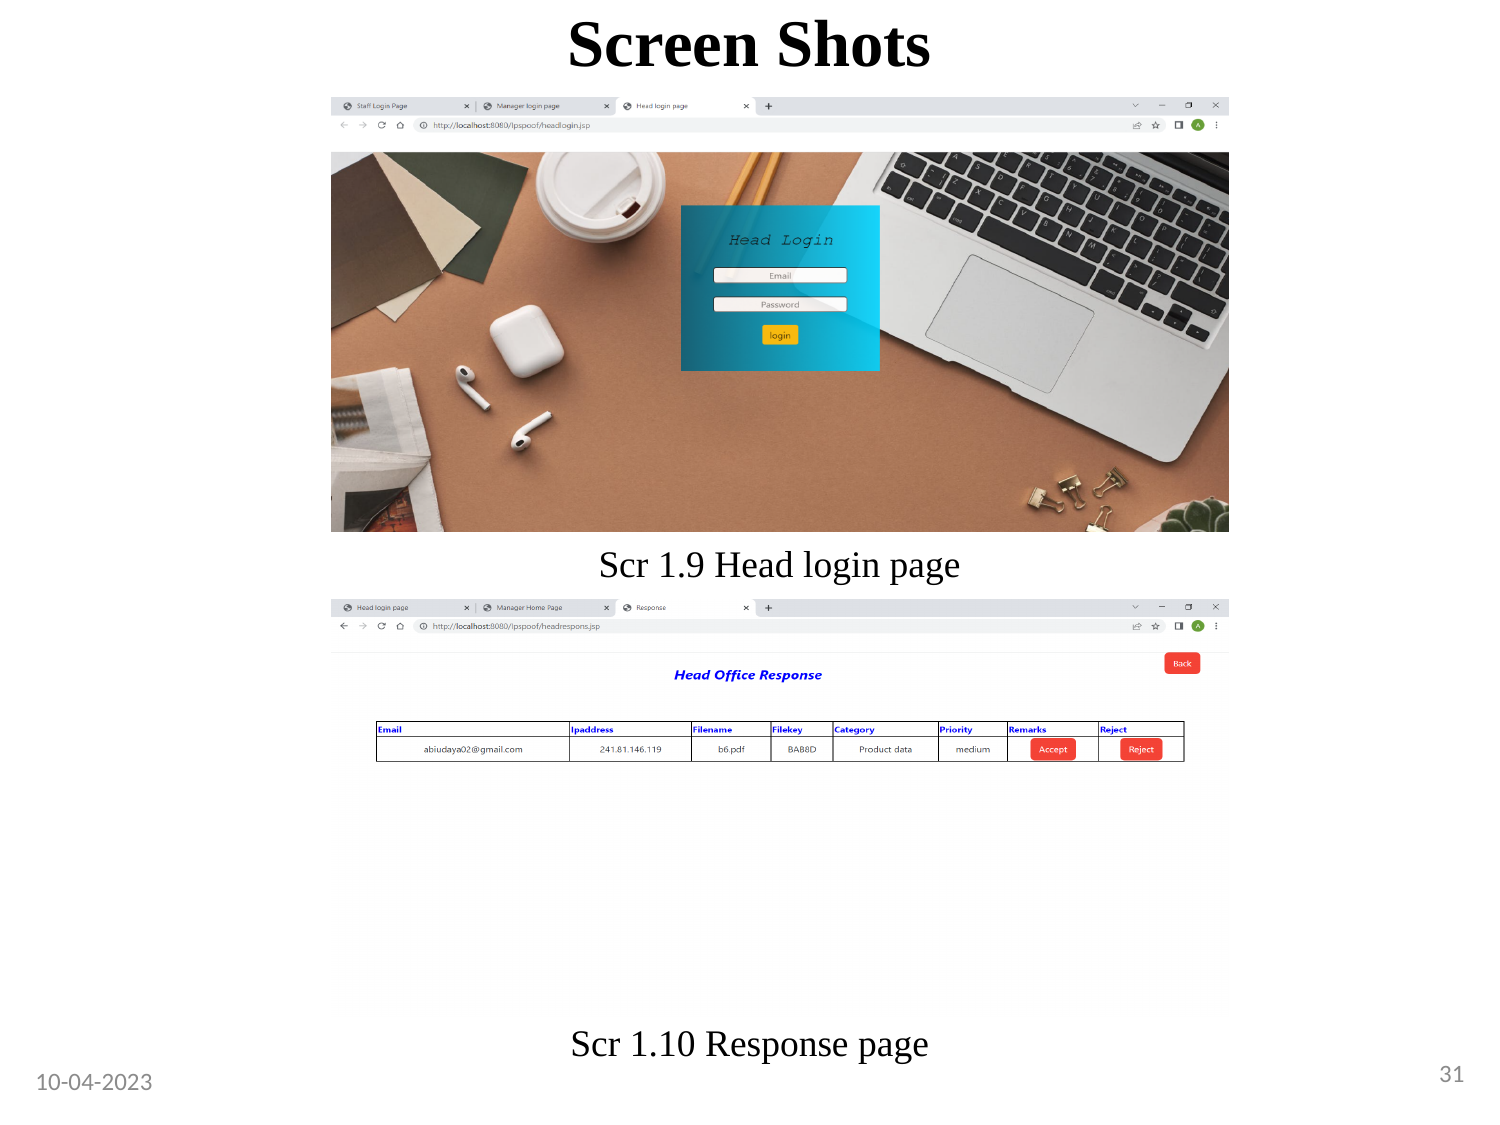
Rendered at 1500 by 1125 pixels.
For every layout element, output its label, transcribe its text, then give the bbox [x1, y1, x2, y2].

slide_number 31 [1142, 1042, 1480, 1103]
text_box Scr 1.10 Response page [555, 1017, 945, 1072]
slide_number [20, 1050, 358, 1111]
title Screen Shots [103, 1, 1397, 89]
text_box Scr 1.9 Head login page [583, 533, 977, 593]
picture [331, 97, 1229, 532]
picture [331, 599, 1229, 1017]
